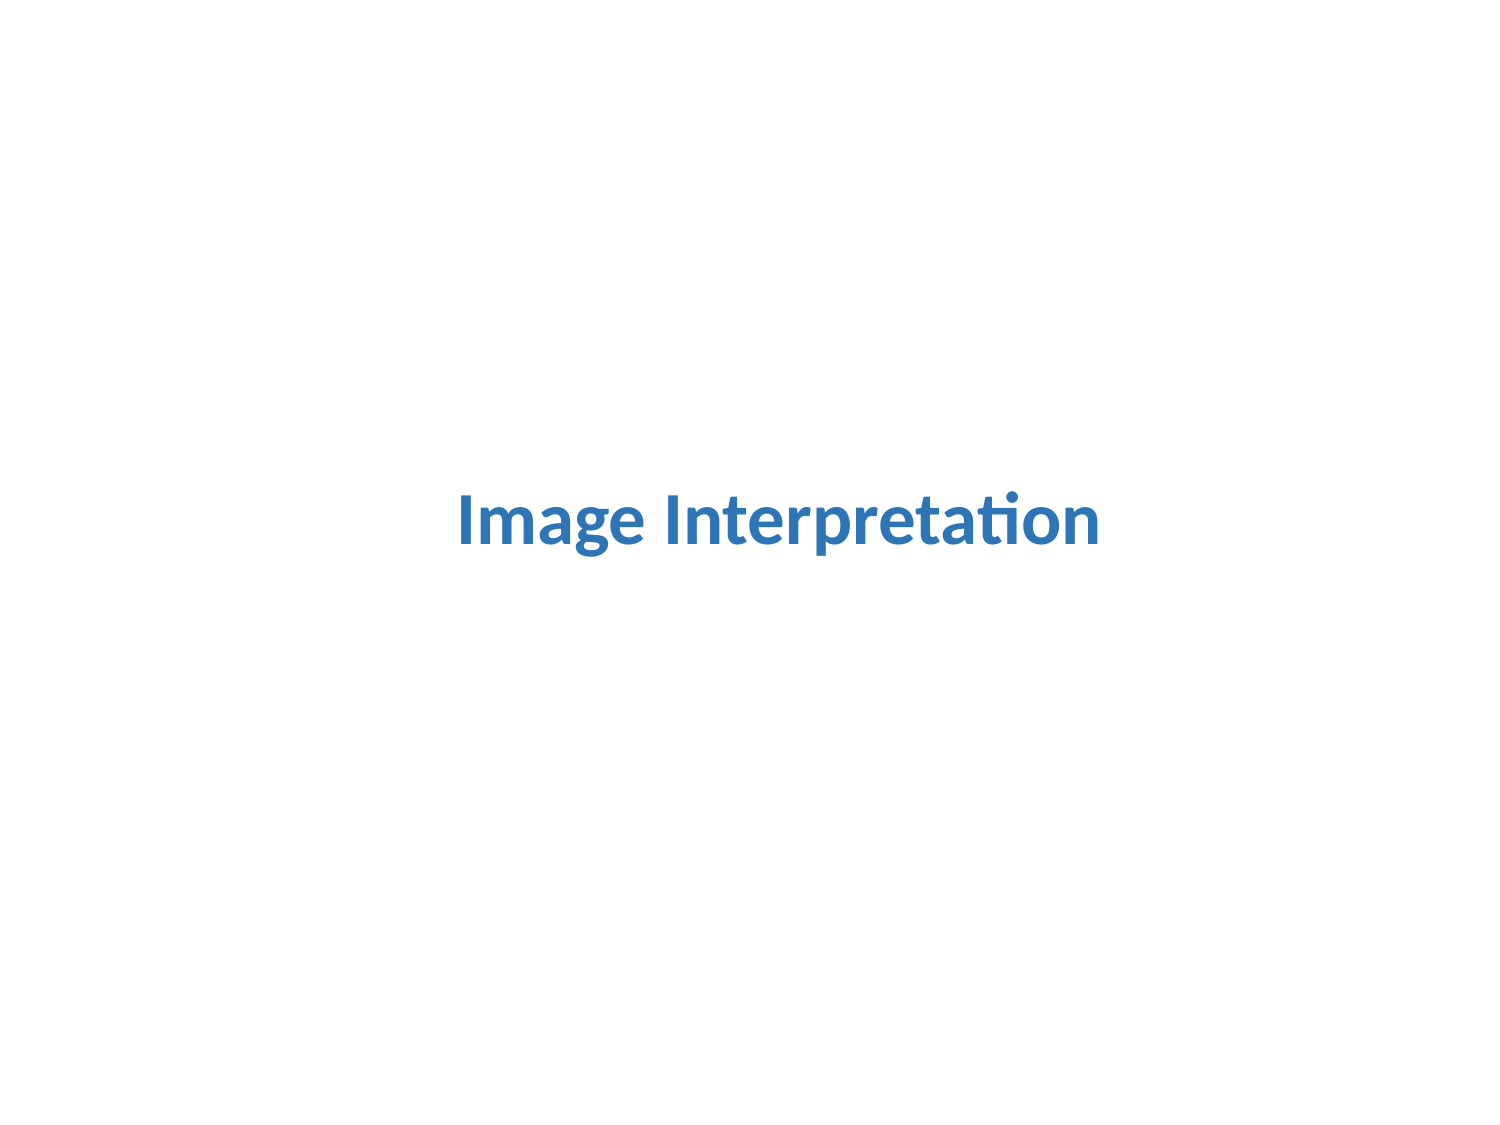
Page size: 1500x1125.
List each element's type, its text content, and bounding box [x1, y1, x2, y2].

text_box Image Interpretation [441, 462, 1117, 568]
